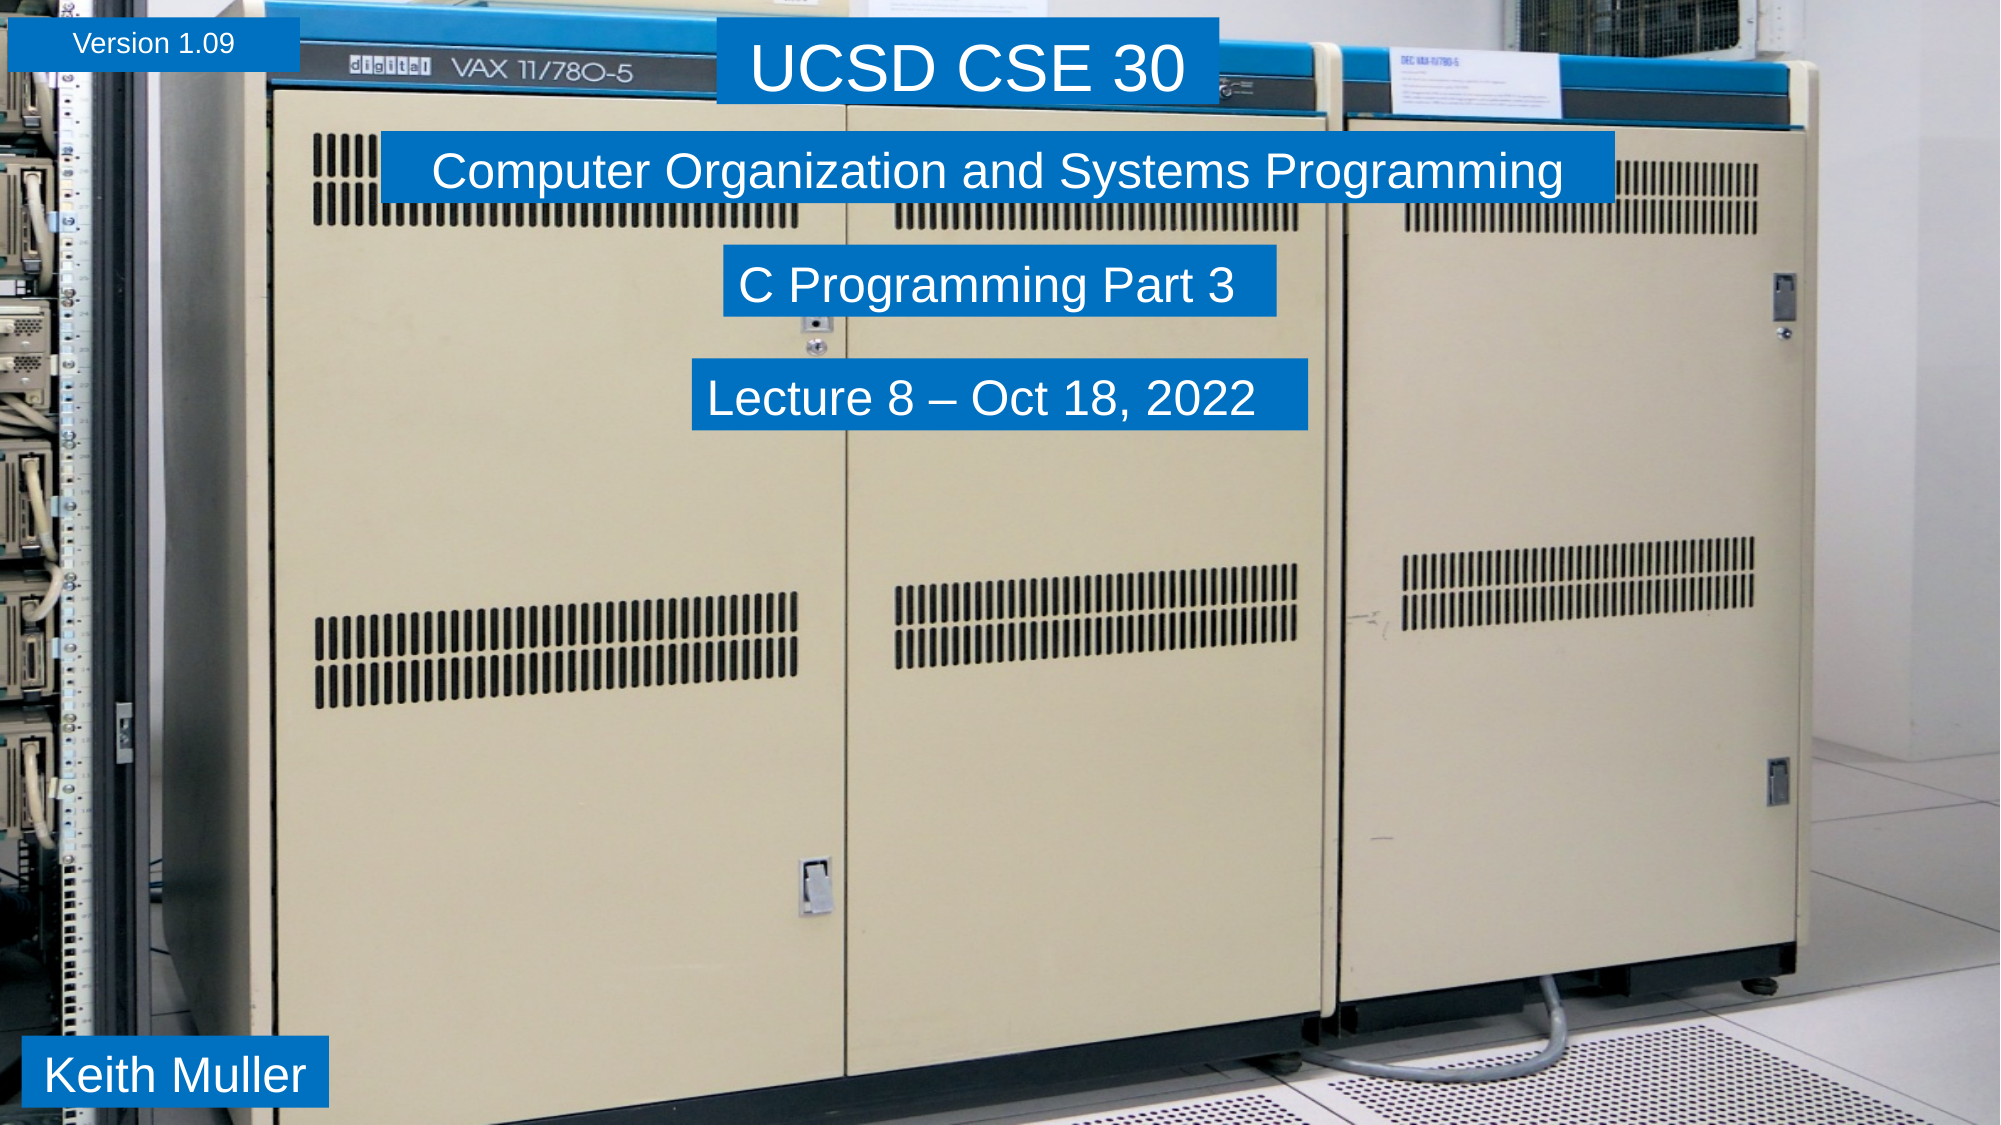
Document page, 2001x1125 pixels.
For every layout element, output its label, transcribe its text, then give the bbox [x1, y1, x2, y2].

text_box Version 1.09 [7, 17, 300, 72]
text_box Lecture 8 – Oct 18, 2022 [691, 358, 1309, 431]
picture [0, 0, 2000, 1125]
text_box C Programming Part 3 [723, 244, 1277, 317]
text_box Computer Organization and Systems Programming [381, 131, 1615, 204]
text_box Keith Muller [21, 1035, 329, 1108]
text_box UCSD CSE 30 [716, 17, 1220, 105]
